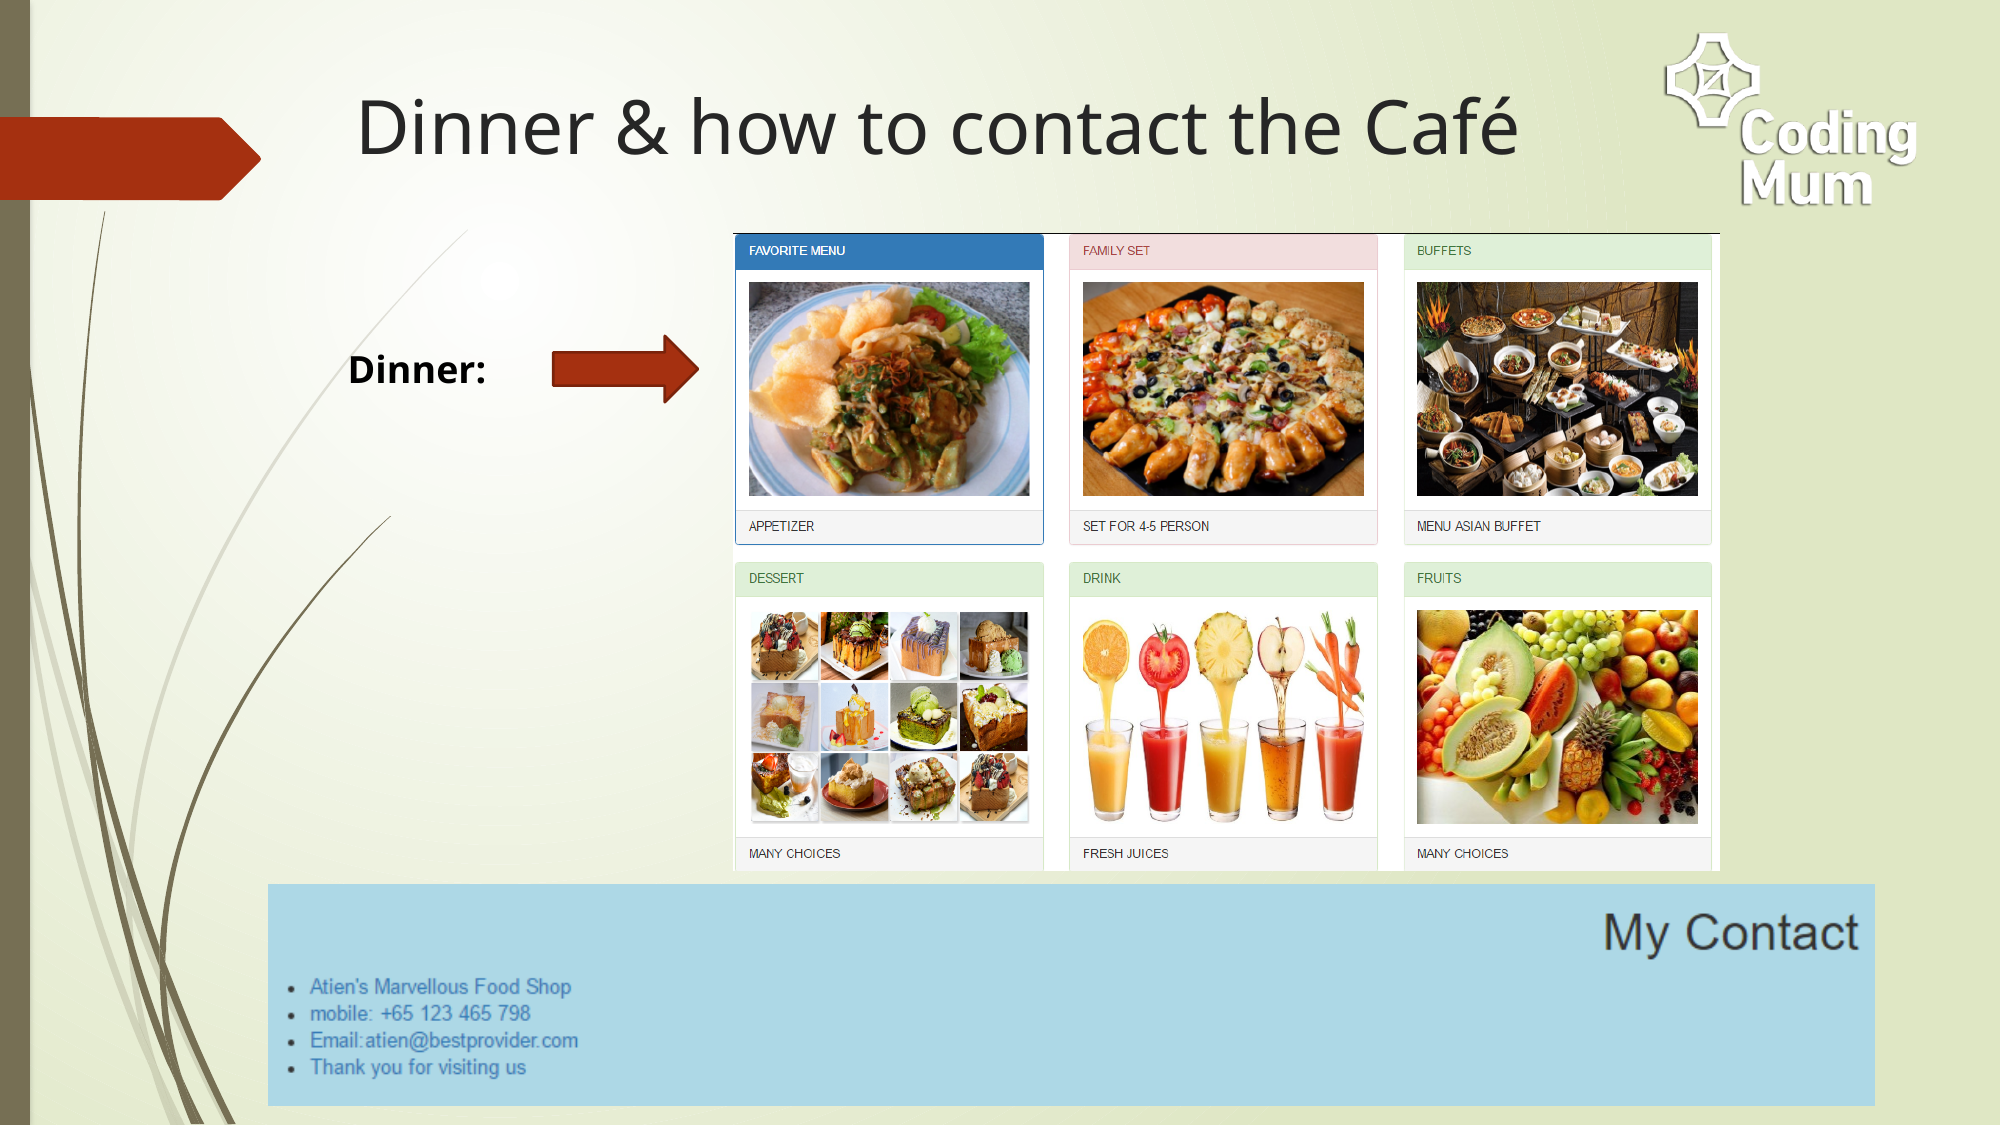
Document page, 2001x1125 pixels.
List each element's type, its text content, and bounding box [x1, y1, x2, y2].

text_box [551, 334, 699, 404]
picture [267, 884, 1875, 1106]
title Dinner & how to contact the Café [340, 72, 1803, 283]
picture [1663, 18, 1925, 221]
picture [733, 233, 1721, 872]
text_box Dinner: [333, 338, 536, 399]
